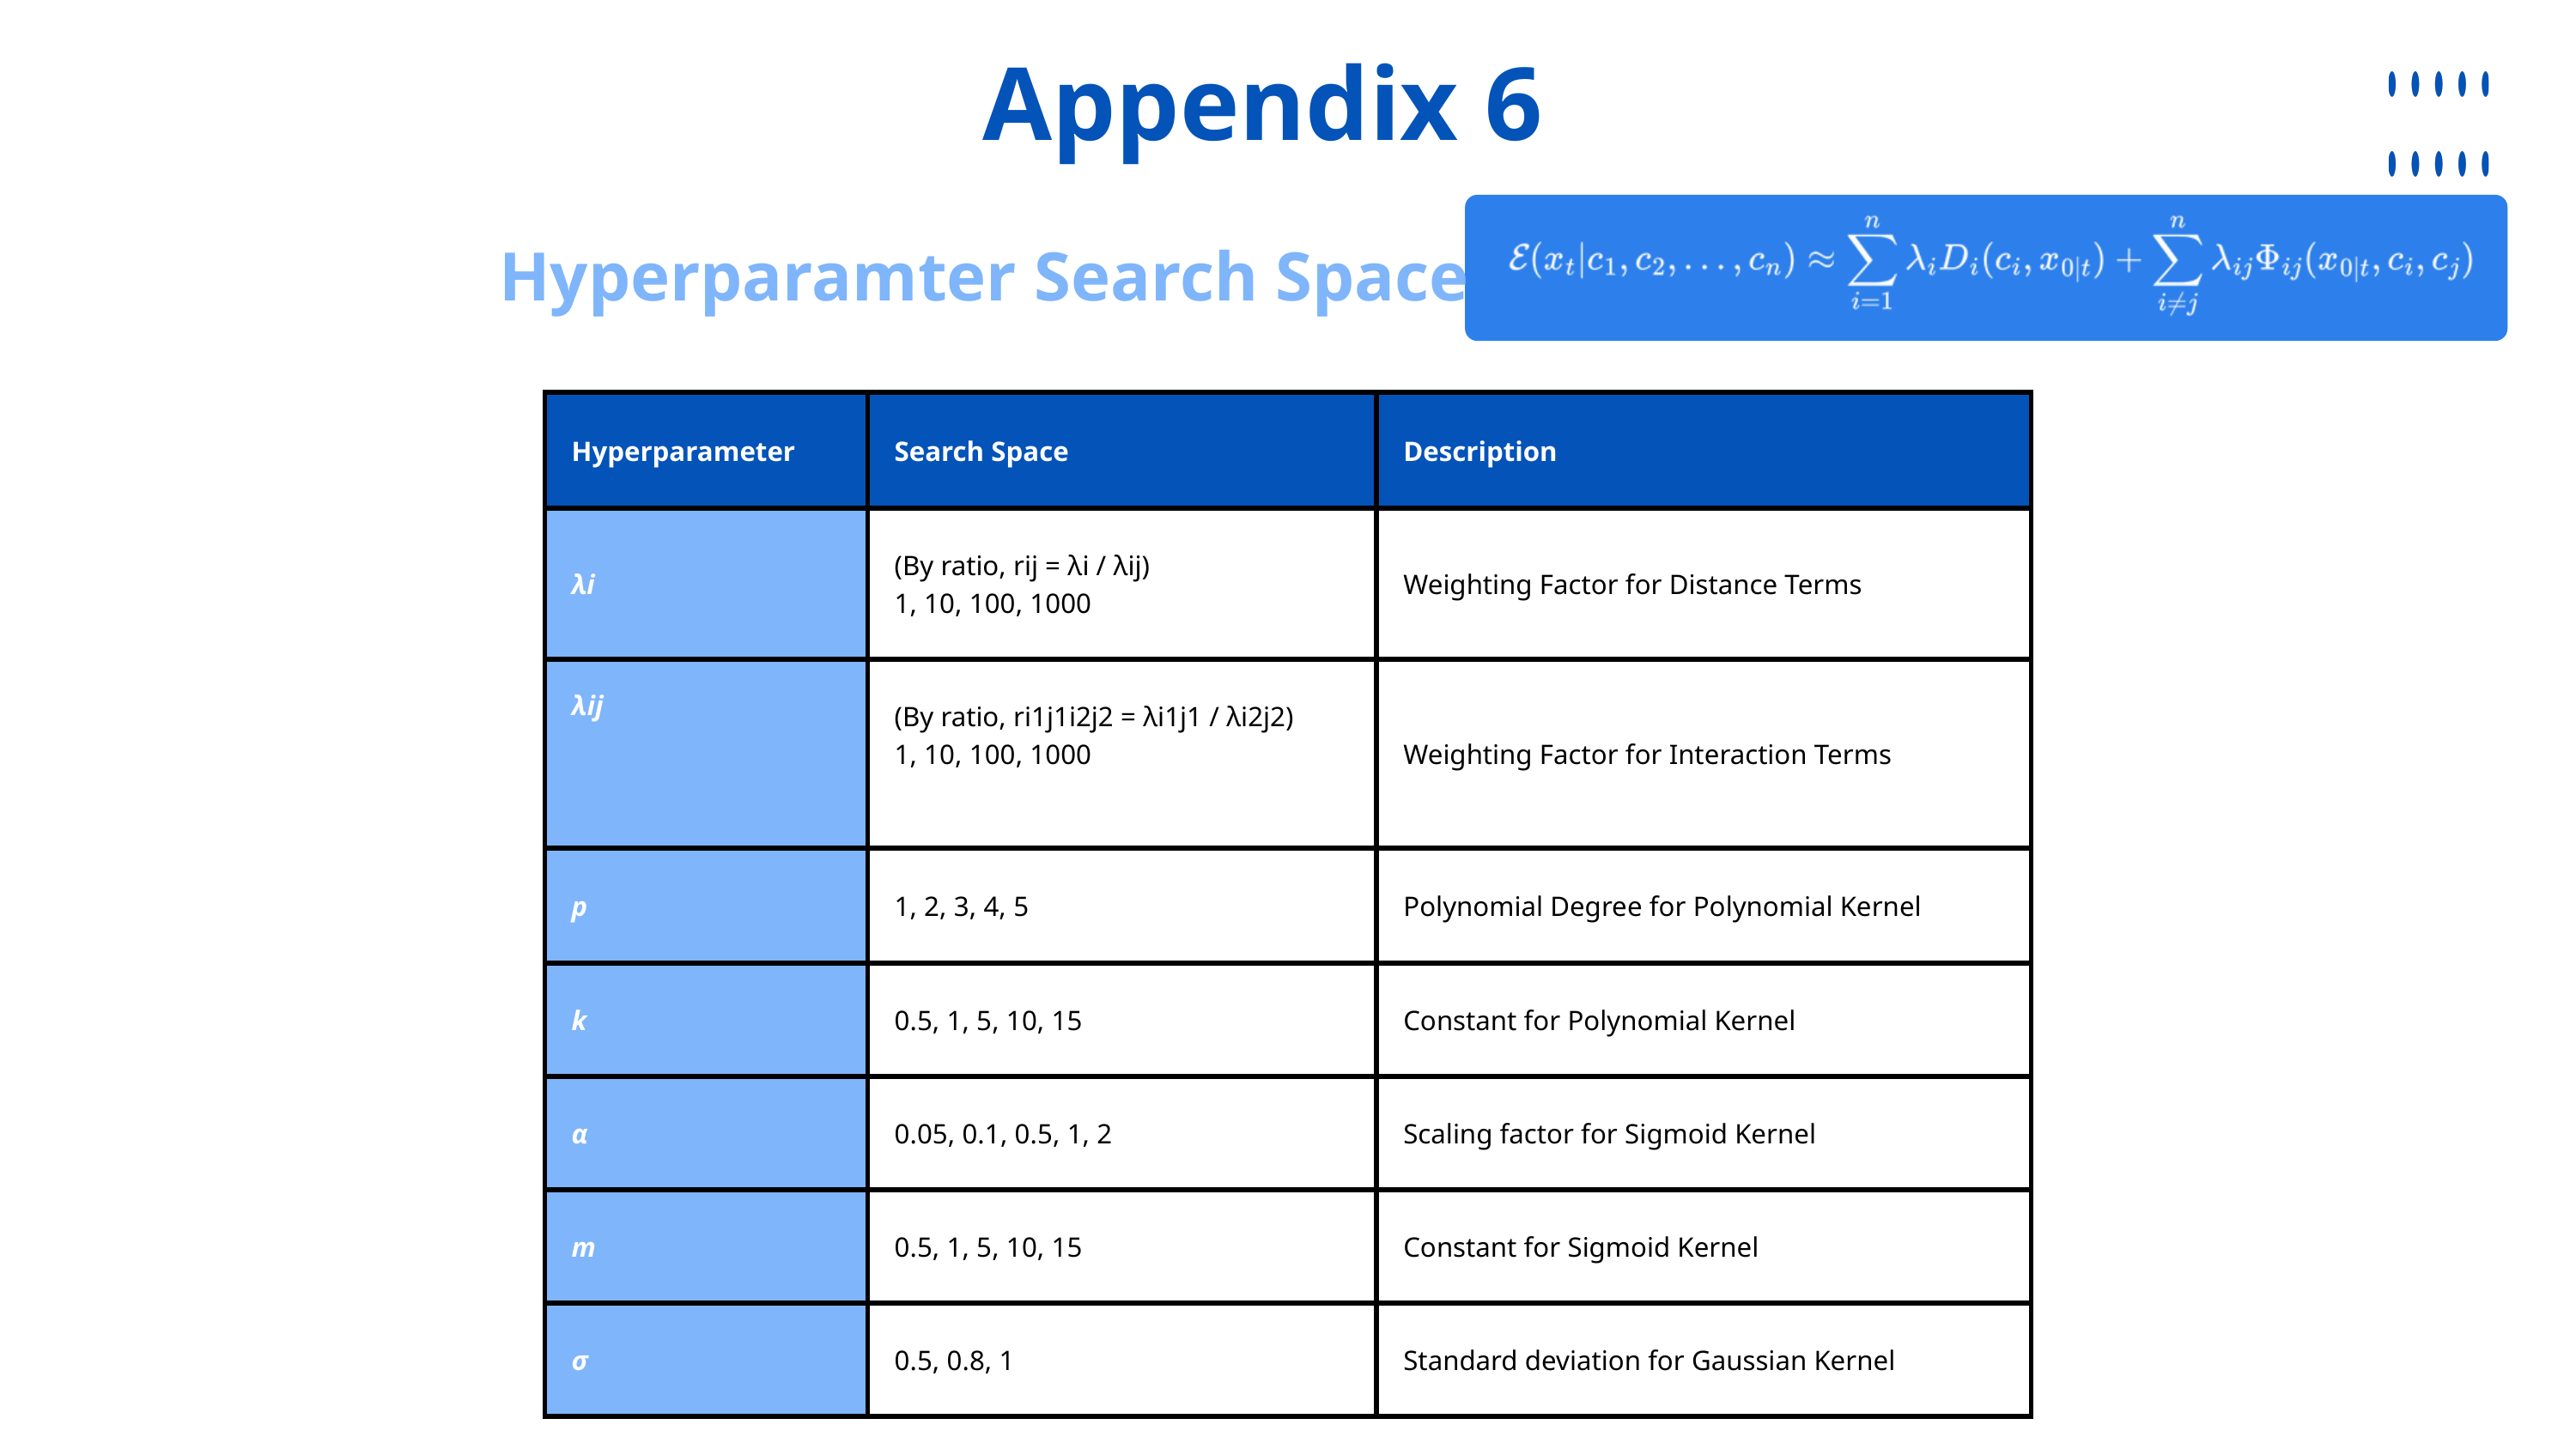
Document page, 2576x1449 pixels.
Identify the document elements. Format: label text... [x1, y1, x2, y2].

table_cell 0.5, 1, 5, 10, 15 [870, 966, 1374, 1074]
table_cell Weighting Factor for Distance Terms [1379, 511, 2029, 657]
table_cell α [547, 1079, 866, 1187]
picture [1413, 116, 2569, 416]
table_cell Standard deviation for Gaussian Kernel [1379, 1306, 2029, 1414]
table_cell k [547, 966, 866, 1074]
table_cell Weighting Factor for Interaction Terms [1379, 662, 2029, 846]
table_header Search Space [870, 395, 1374, 506]
table_cell σ [547, 1306, 866, 1414]
table_cell m [547, 1192, 866, 1300]
table_cell Polynomial Degree for Polynomial Kernel [1379, 851, 2029, 961]
table_cell λij [547, 662, 866, 846]
table_cell (By ratio, ri1j1i2j2 = λi1j1 / λi2j2) 1, 10, 100, 1000 [870, 662, 1374, 846]
table_cell λi [547, 511, 866, 657]
table_cell Constant for Polynomial Kernel [1379, 966, 2029, 1074]
table_cell 1, 2, 3, 4, 5 [870, 851, 1374, 961]
table_cell 0.5, 0.8, 1 [870, 1306, 1374, 1414]
text_box [2388, 71, 2489, 114]
table_cell (By ratio, rij = λi / λij) 1, 10, 100, 1000 [870, 511, 1374, 657]
text_box Appendix 6 [335, 45, 2191, 277]
text_box Hyperparamter Search Space [499, 237, 1408, 315]
table_cell Scaling factor for Sigmoid Kernel [1379, 1079, 2029, 1187]
table_header Hyperparameter [547, 395, 866, 506]
table_cell Constant for Sigmoid Kernel [1379, 1192, 2029, 1300]
table_cell p [547, 851, 866, 961]
table_cell 0.05, 0.1, 0.5, 1, 2 [870, 1079, 1374, 1187]
table_cell 0.5, 1, 5, 10, 15 [870, 1192, 1374, 1300]
table_header Description [1379, 395, 2029, 506]
